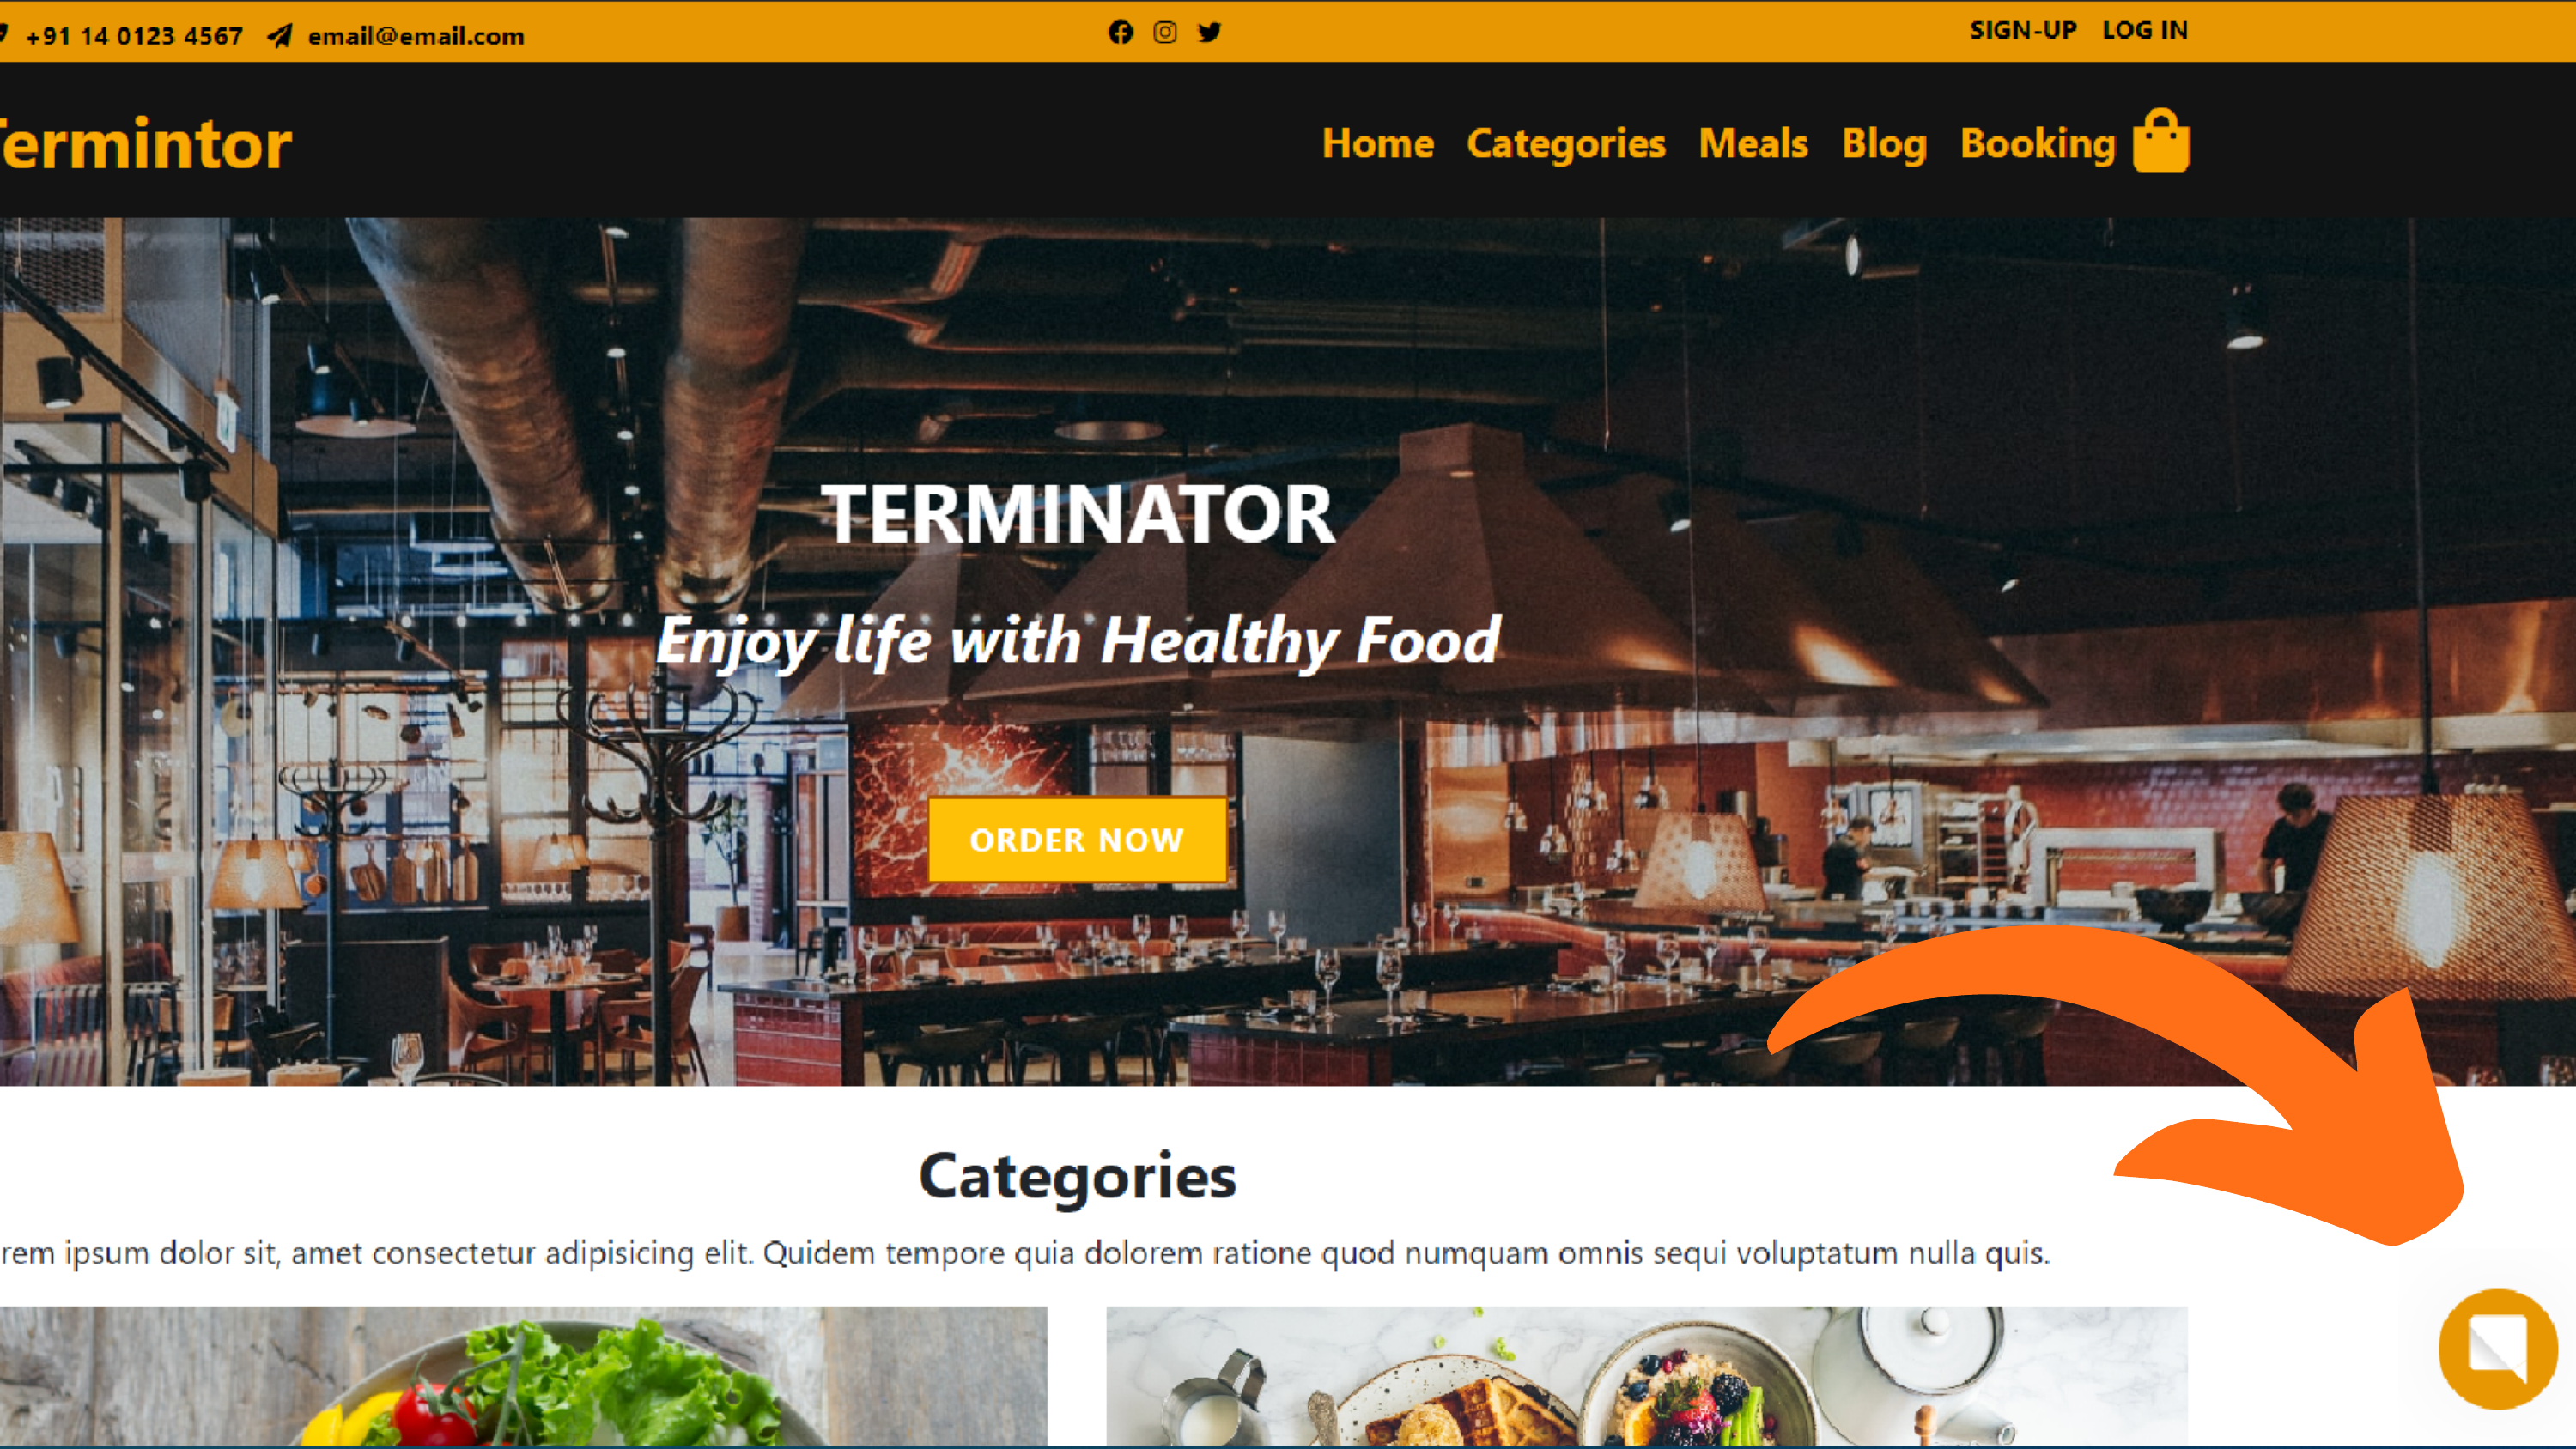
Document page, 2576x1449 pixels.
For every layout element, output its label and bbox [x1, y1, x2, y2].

text_box [0, 0, 2576, 1449]
